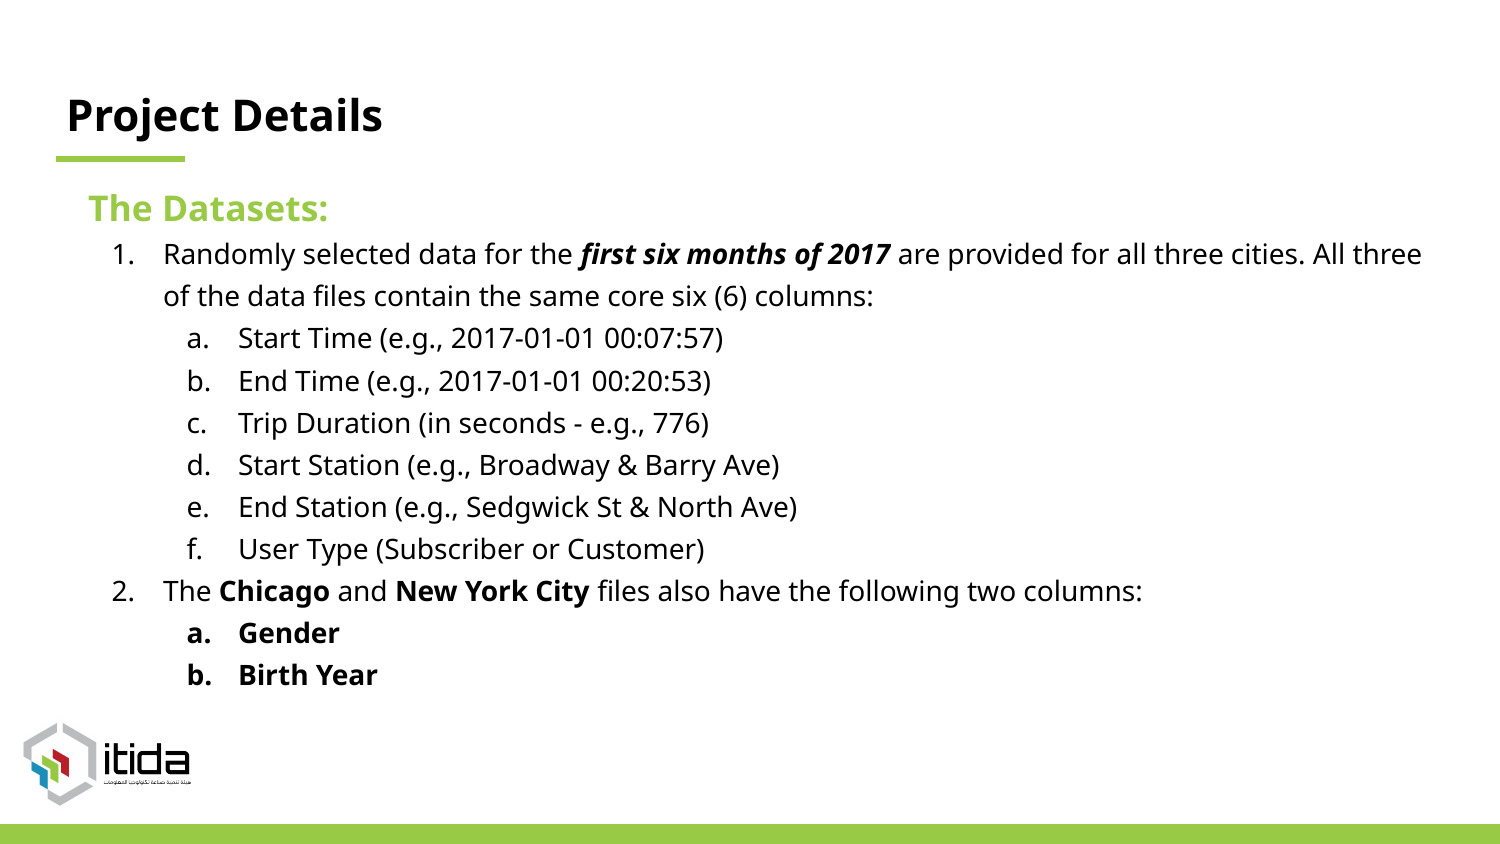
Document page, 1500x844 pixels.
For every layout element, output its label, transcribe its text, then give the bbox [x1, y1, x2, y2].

text_box [0, 825, 1500, 844]
text_box The Datasets: Randomly selected data for the first six months of 2017 are provided for all three cities. All three of the data files contain the same core six (6) columns: Start Time (e.g., 2017-01-01 00:07:57) End Time (e.g., 2017-01-01 00:20:53) Trip Duration (in seconds - e.g., 776) Start Station (e.g., Broadway & Barry Ave) End Station (e.g., Sedgwick St & North Ave) User Type (Subscriber or Customer) The Chicago and New York City files also have the following two columns: Gender Birth Year [73, 160, 1449, 714]
title Project Details [51, 72, 1449, 167]
picture [19, 716, 192, 812]
